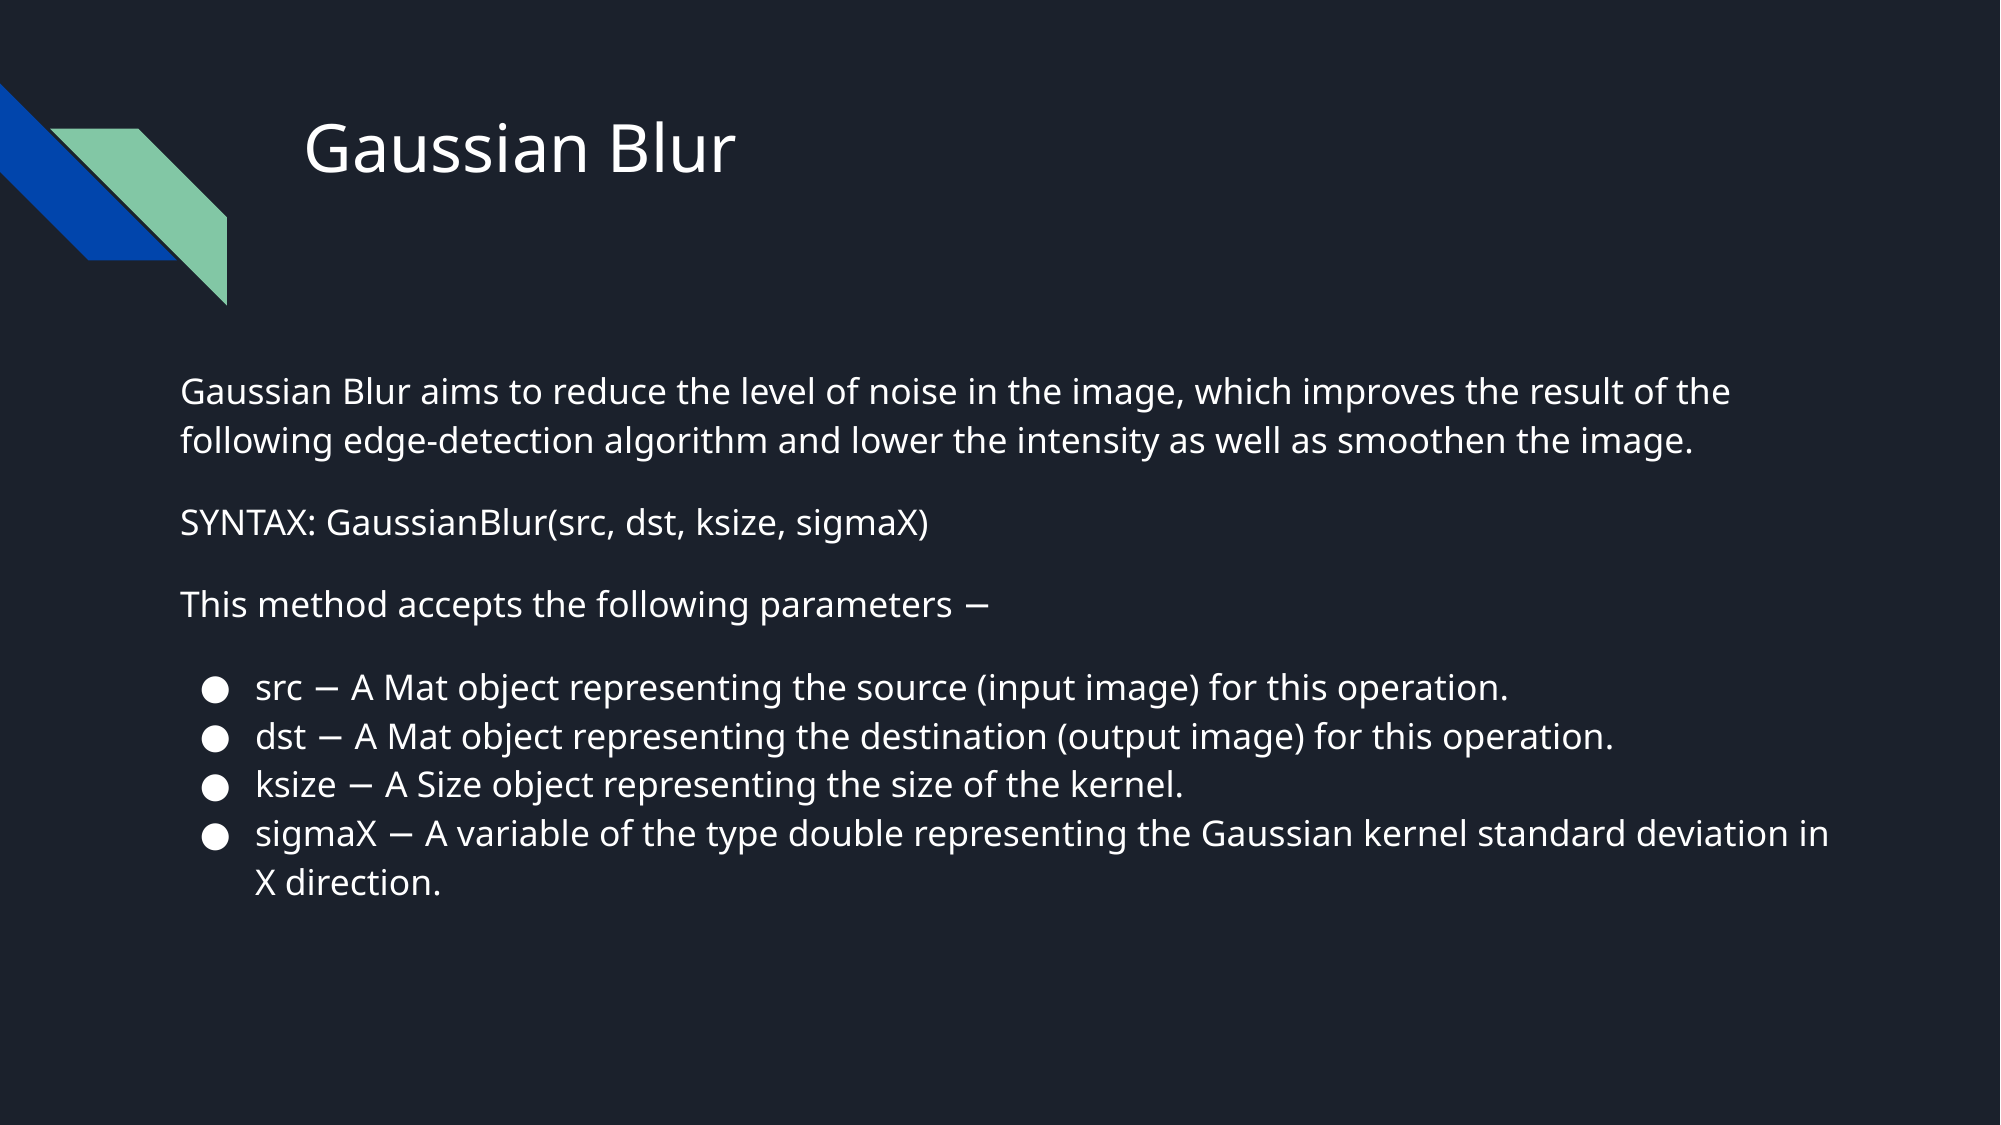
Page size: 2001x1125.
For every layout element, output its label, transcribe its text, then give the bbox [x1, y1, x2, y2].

list Gaussian Blur aims to reduce the level of noise in the image, which improves the result of the following edge-detection algorithm and lower the intensity as well as smoothen the image. SYNTAX: GaussianBlur(src, dst, ksize, sigmaX) This method accepts the following parameters − src − A Mat object representing the source (input image) for this operation. dst − A Mat object representing the destination (output image) for this operation. ksize − A Size object representing the size of the kernel. sigmaX − A variable of the type double representing the Gaussian kernel standard deviation in X direction. [160, 342, 1856, 1101]
title Gaussian Blur [283, 86, 1824, 287]
